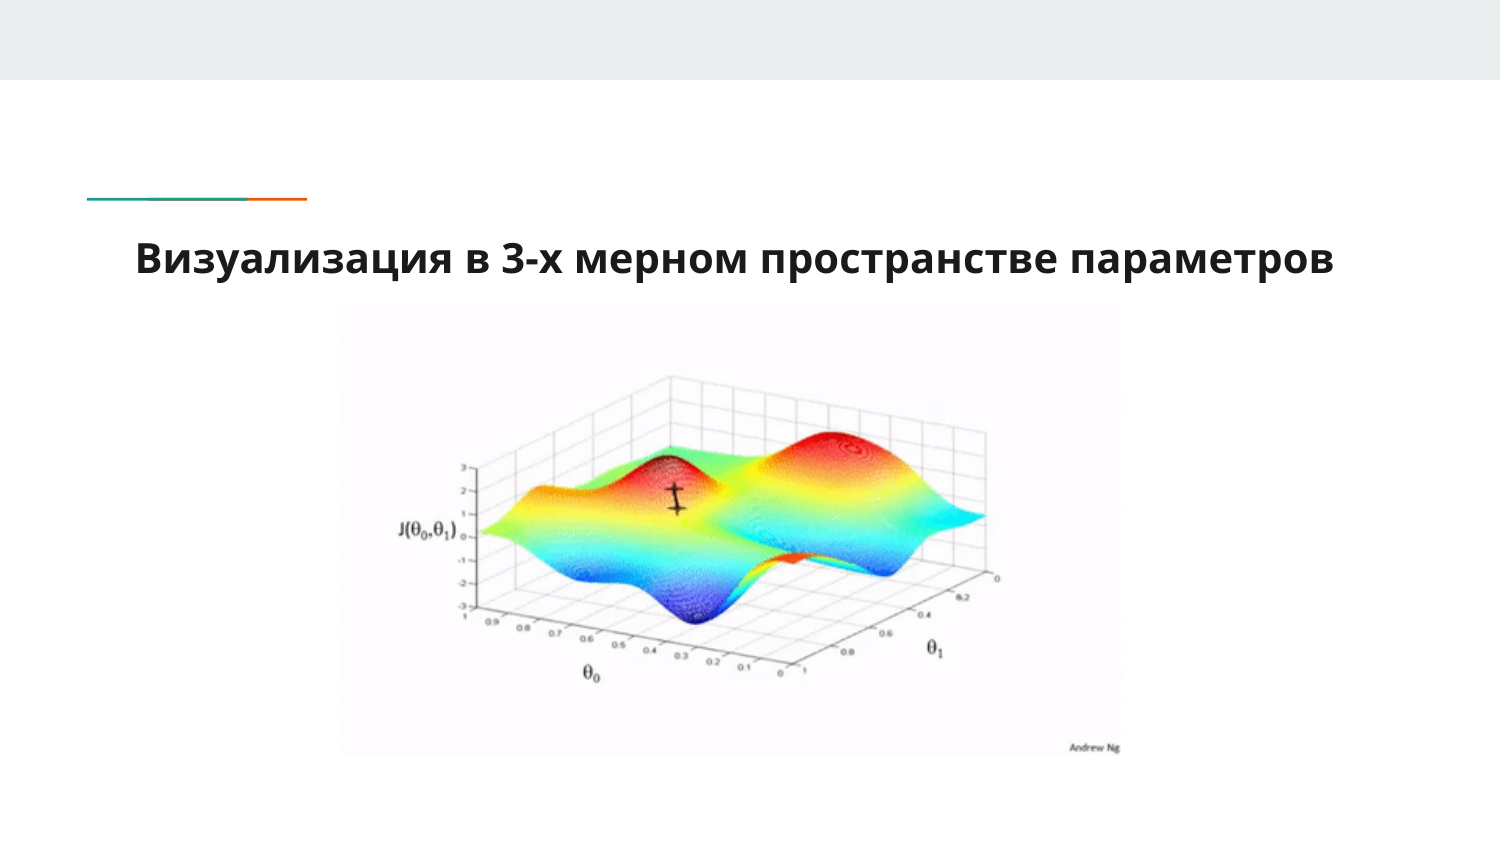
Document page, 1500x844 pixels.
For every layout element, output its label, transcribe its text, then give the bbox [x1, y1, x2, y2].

picture [340, 303, 1122, 755]
list [119, 304, 1299, 775]
title Визуализация в 3-х мерном пространстве параметров [119, 216, 1381, 305]
